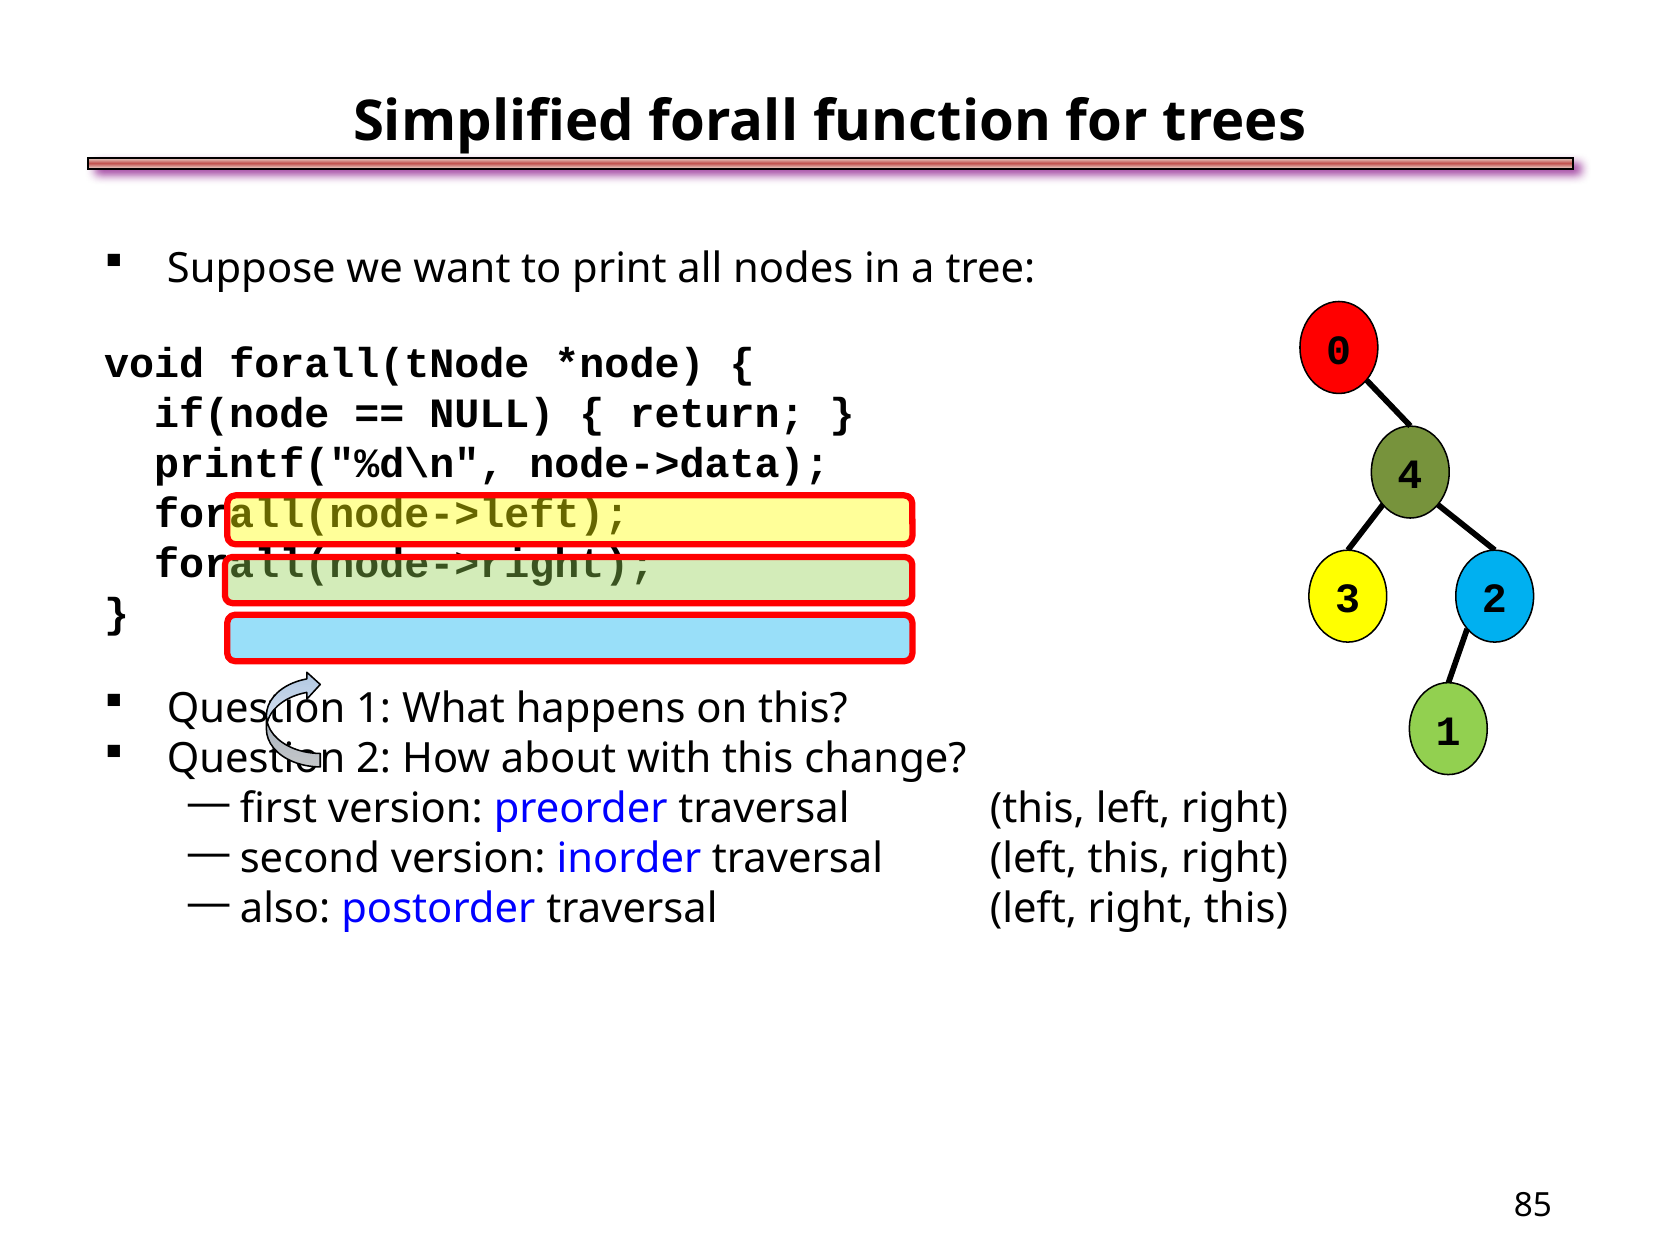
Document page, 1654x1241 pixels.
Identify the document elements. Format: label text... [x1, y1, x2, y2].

text_box [224, 556, 913, 604]
text_box 4 [1371, 426, 1450, 519]
text_box [227, 495, 913, 545]
text_box 0 [1299, 301, 1378, 394]
text_box 3 [1308, 550, 1387, 643]
text_box Suppose we want to print all nodes in a tree: void forall(tNode *node) { if(node == NULL) { return; } printf("%d\n", node->data); forall(node->left); forall(node->right); } Question 1: What happens on this? Question 2: How about with this change? first version: preorder traversal (this, left, right) second version: inorder traversal (left, this, right) also: postorder traversal (left, right, this) [87, 187, 1568, 1163]
text_box 1 [1409, 682, 1488, 775]
text_box Simplified forall function for trees [87, 74, 1573, 160]
text_box <number> [1224, 1174, 1569, 1241]
text_box [266, 672, 321, 767]
text_box [227, 614, 913, 662]
text_box 2 [1455, 550, 1534, 643]
